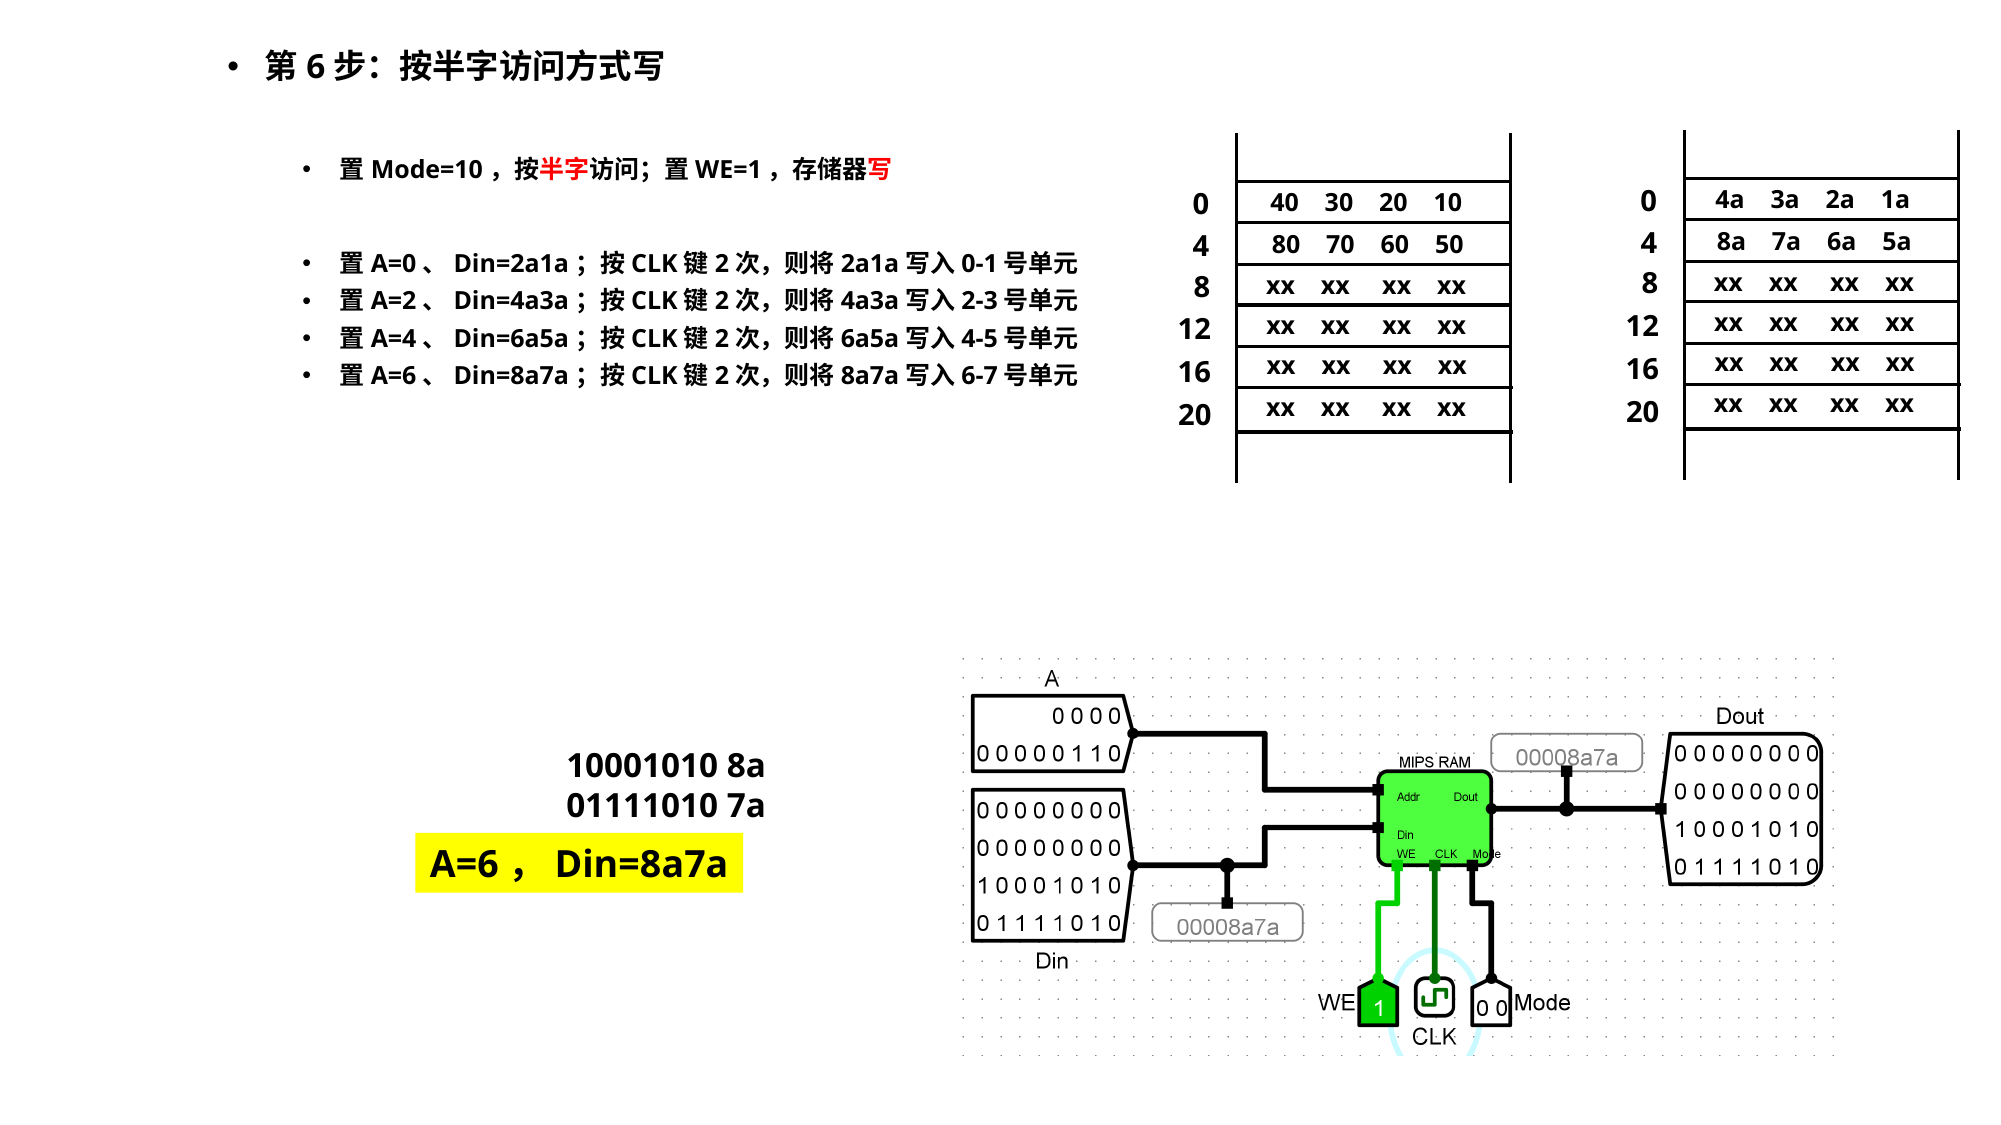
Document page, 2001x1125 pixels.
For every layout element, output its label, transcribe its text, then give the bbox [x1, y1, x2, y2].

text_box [1610, 129, 1961, 480]
text_box A=6，Din=8a7a [415, 832, 744, 893]
list 第6步：按半字访问方式写 置Mode=10，按半字访问；置WE=1，存储器写 置A=0、Din=2a1a；按CLK键2次，则将2a1a写入0-1号单元 置A=2、Din=4a3a；按CLK键2次，则将4a3a写入2-3号单元 置A=4、Din=6a5a；按CLK键2次，则将6a5a写入4-5号单元 置A=6、Din=8a7a；按CLK键2次，则将8a7a写入6-7号单元 [137, 42, 1863, 757]
text_box 10001010 8a 01111010 7a [551, 736, 810, 832]
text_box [1162, 132, 1514, 483]
picture [961, 647, 1847, 1057]
